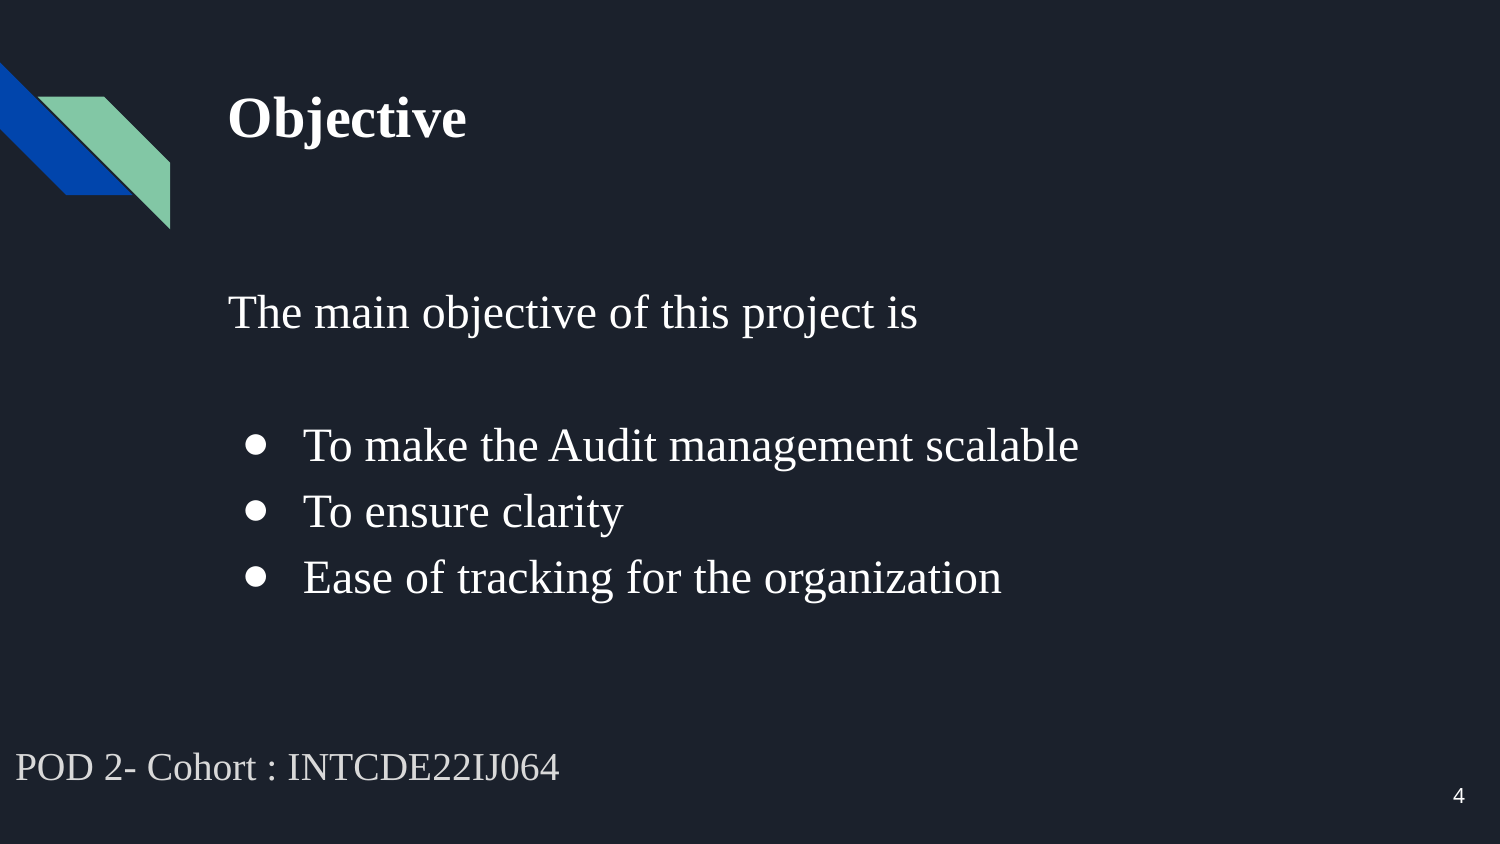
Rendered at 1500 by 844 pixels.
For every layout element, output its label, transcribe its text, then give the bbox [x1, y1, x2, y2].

text_box POD 2- Cohort : INTCDE22IJ064 [0, 725, 1500, 804]
list The main objective of this project is To make the Audit management scalable To ensure clarity Ease of tracking for the organization [212, 257, 1368, 725]
title Objective [212, 64, 1368, 215]
slide_number 4 [1389, 764, 1480, 830]
